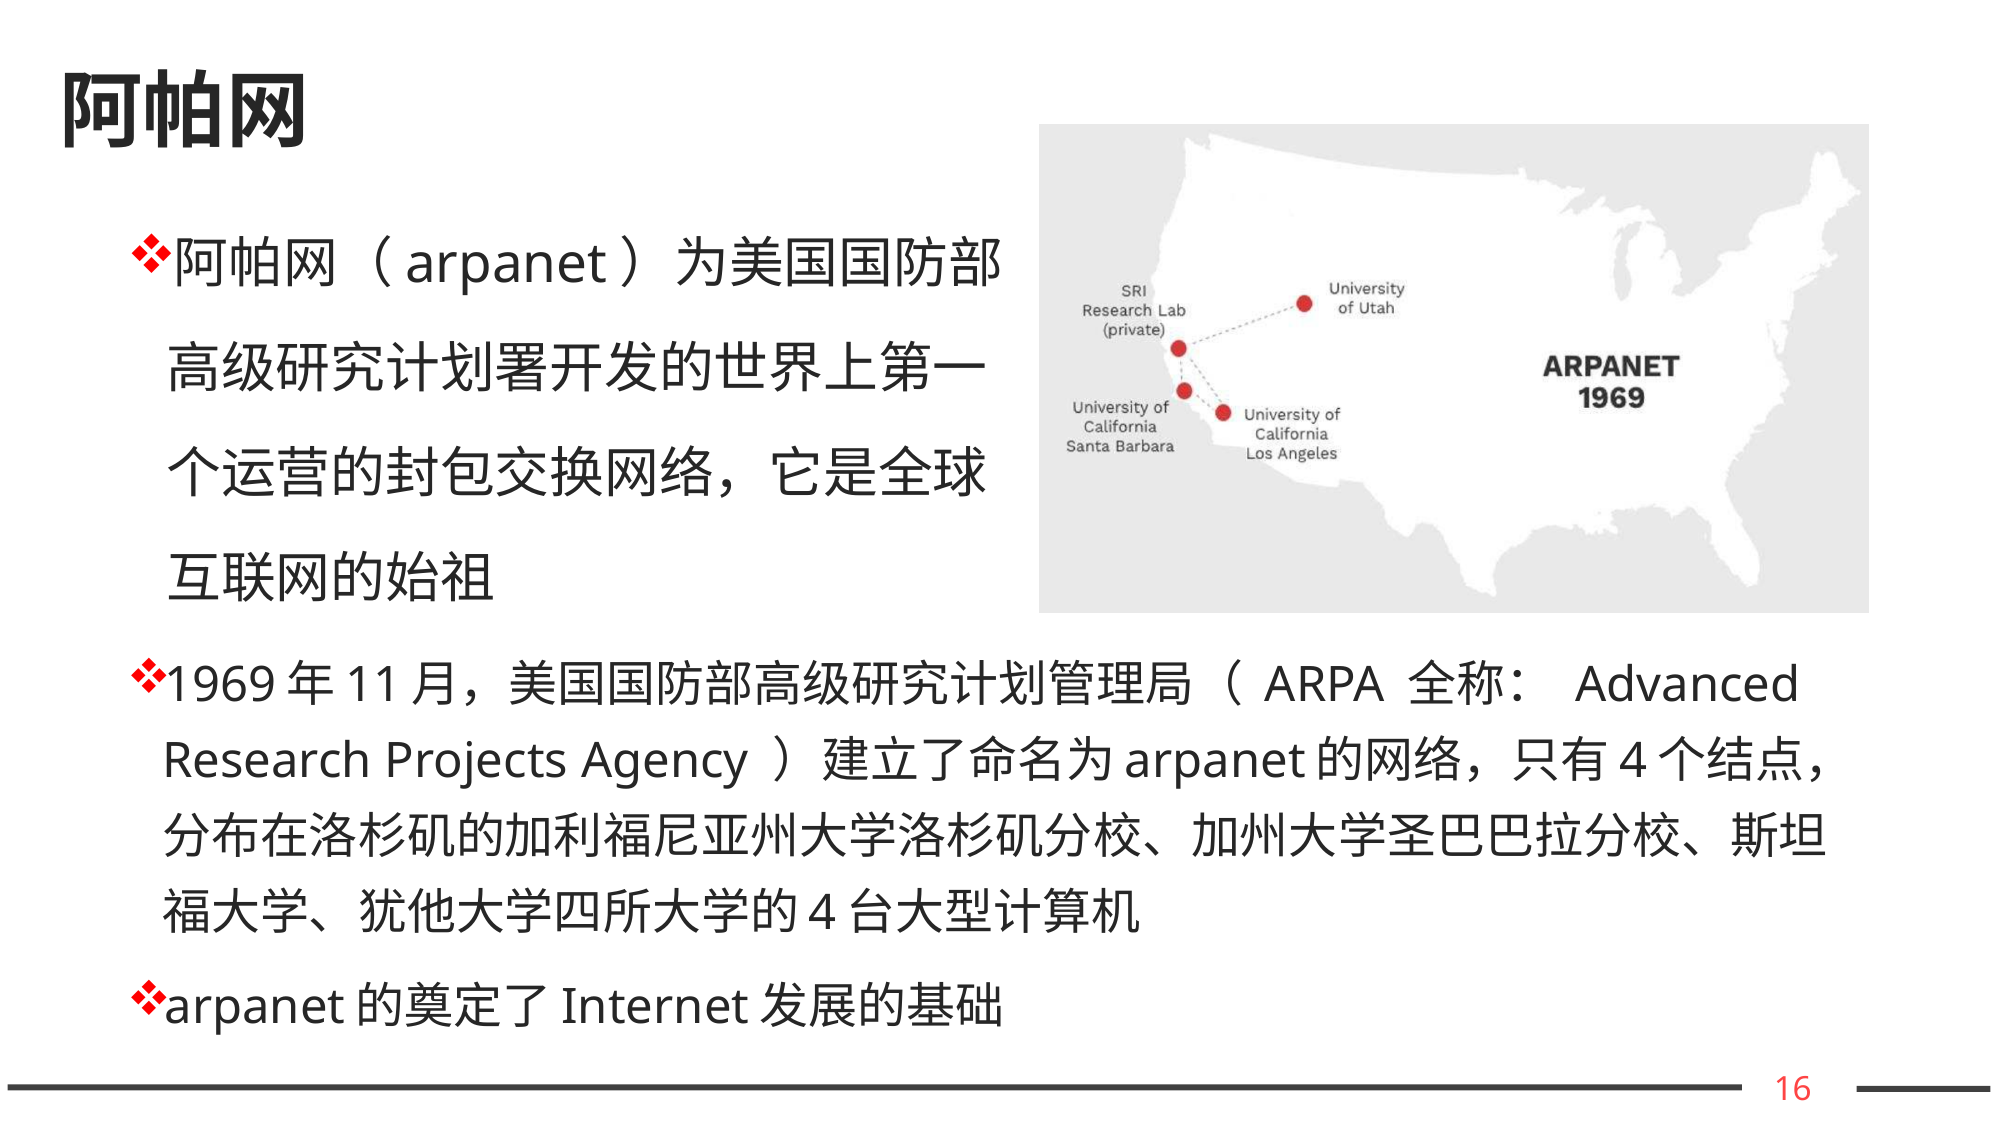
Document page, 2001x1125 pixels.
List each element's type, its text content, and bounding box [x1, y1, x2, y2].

picture [1039, 124, 1869, 613]
text_box 1969年11月，美国国防部高级研究计划管理局（ ARPA 全称： Advanced Research Projects Agency ）建立了命名为arpanet的网络，只有4个结点，分布在洛杉矶的加利福尼亚州大学洛杉矶分校、加州大学圣巴巴拉分校、斯坦福大学、犹他大学四所大学的4台大型计算机 arpanet的奠定了Internet发展的基础 [112, 627, 1869, 1042]
title 阿帕网 [44, 4, 1770, 222]
list 阿帕网（arpanet）为美国国防部高级研究计划署开发的世界上第一个运营的封包交换网络，它是全球互联网的始祖 [112, 181, 1056, 619]
